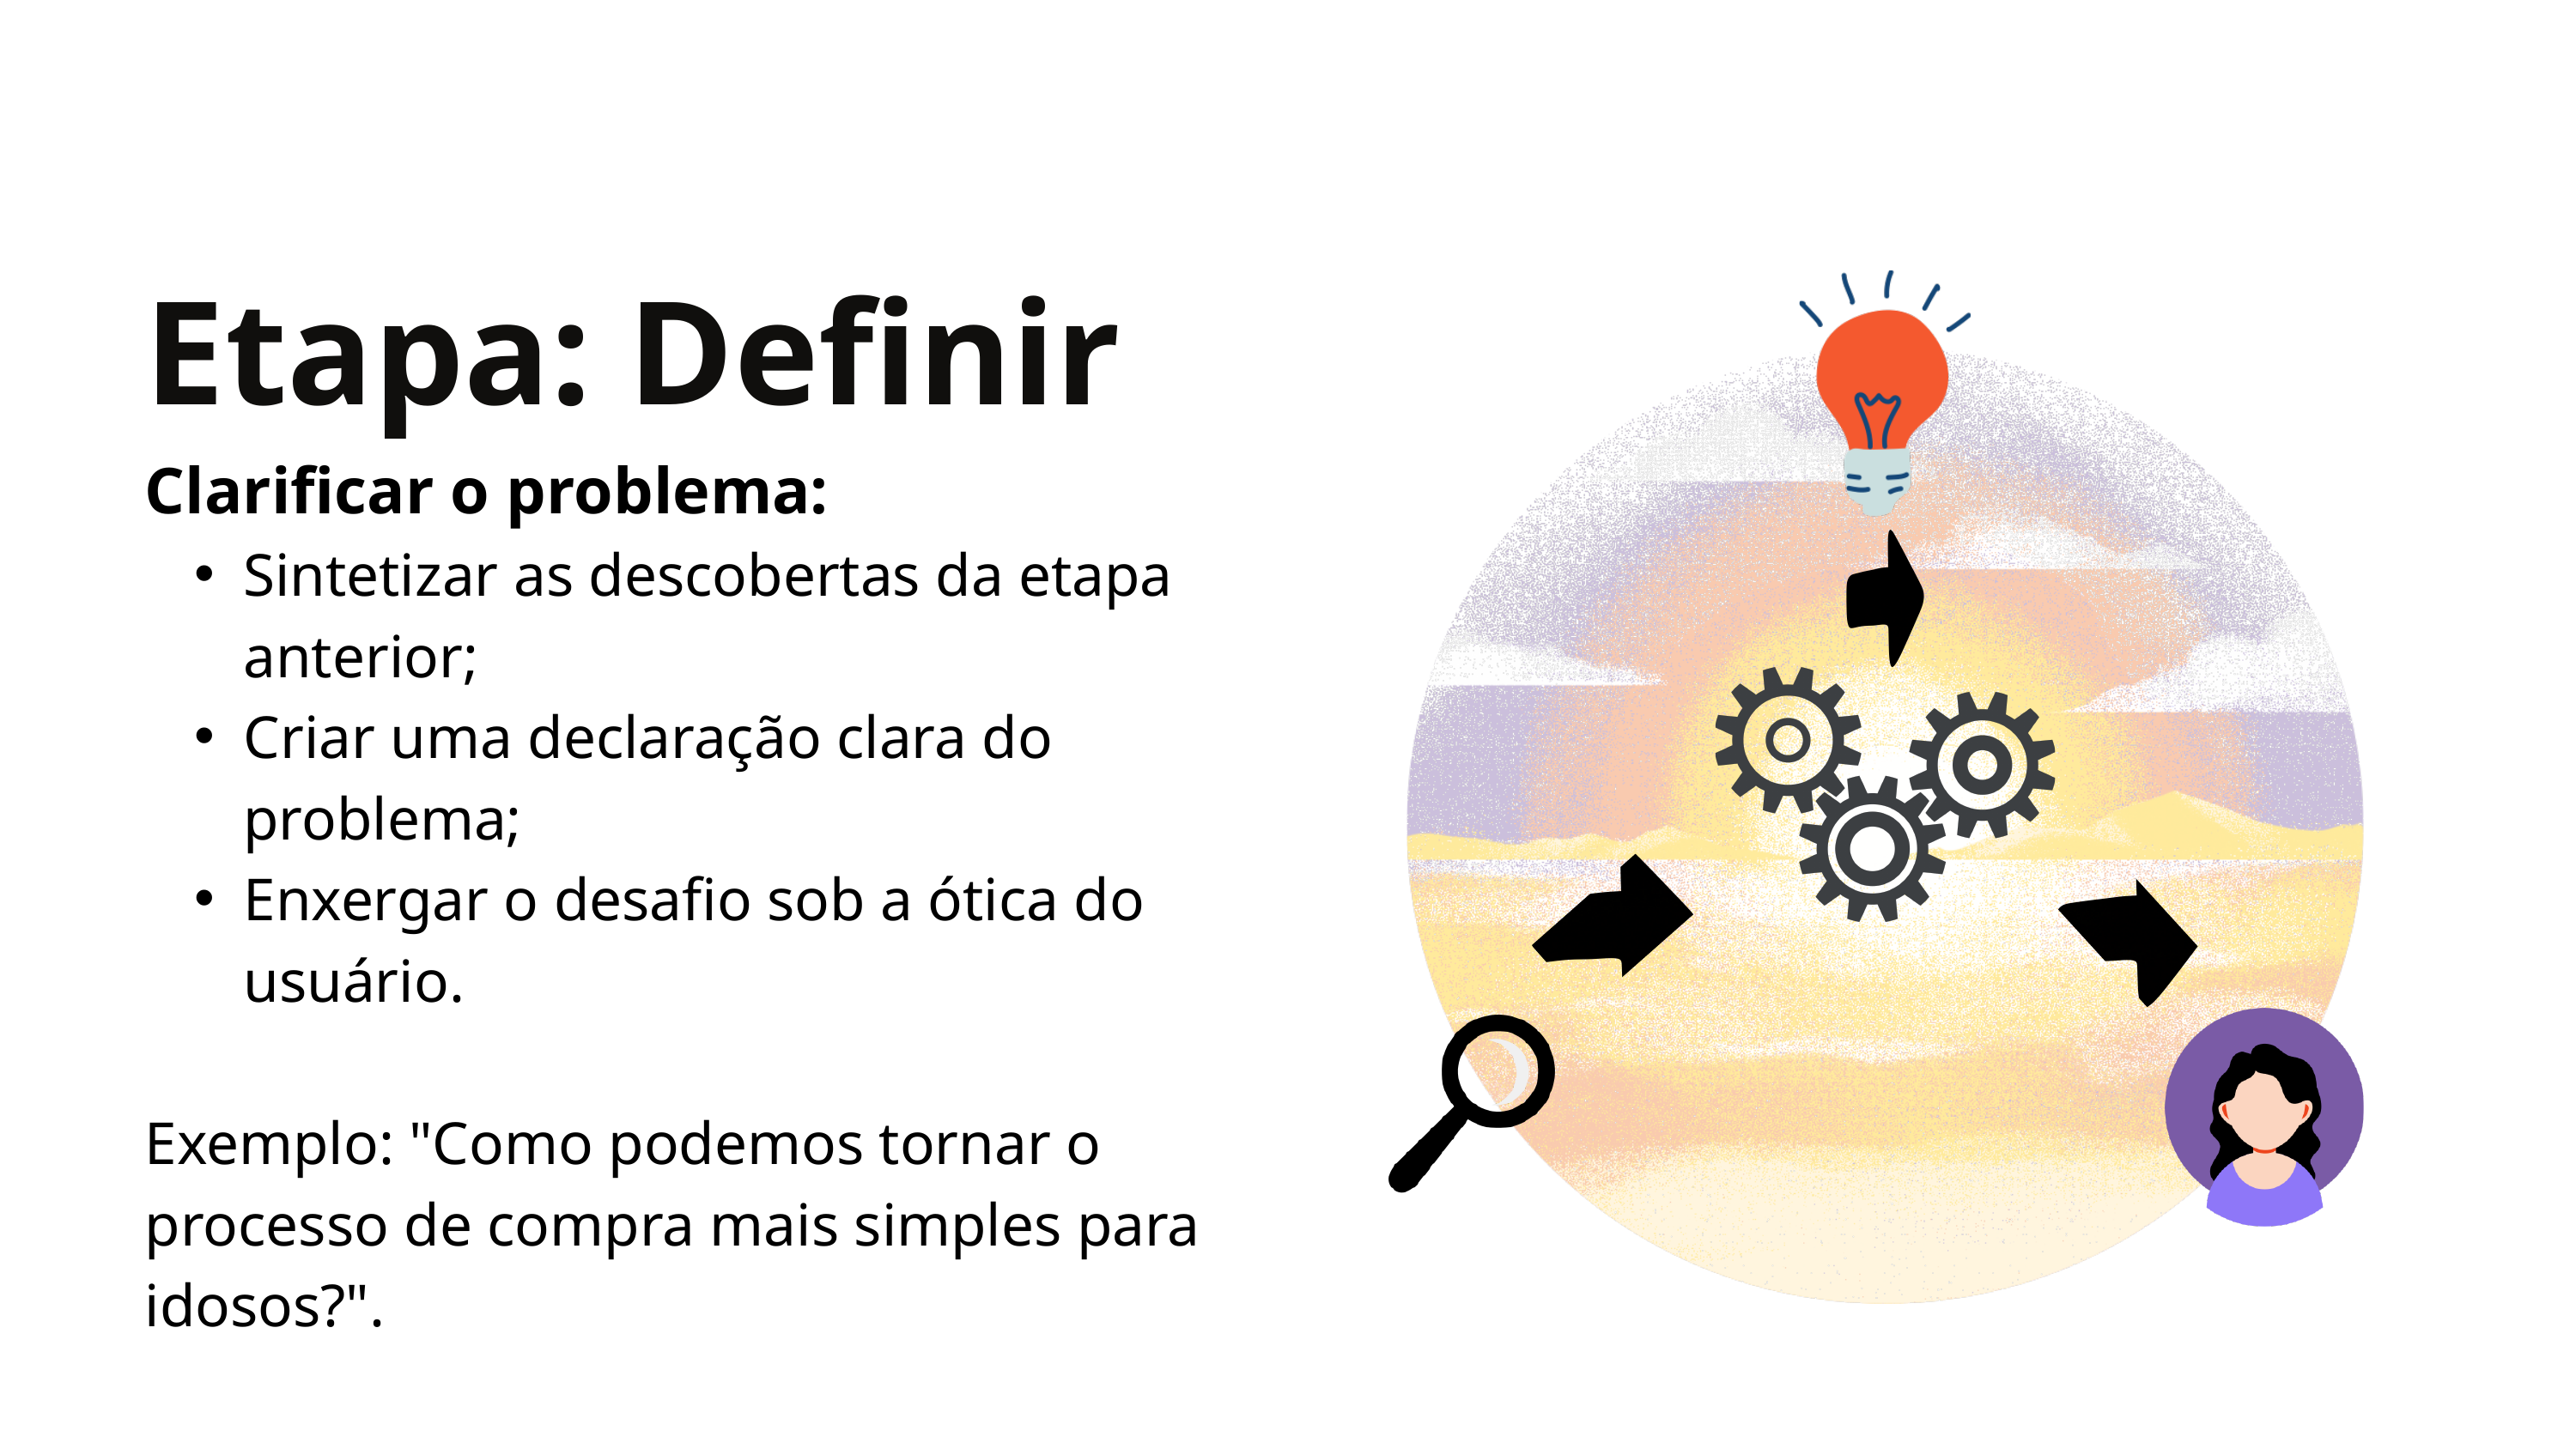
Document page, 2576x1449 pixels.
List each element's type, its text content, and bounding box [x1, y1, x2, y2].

text_box [1846, 530, 1924, 668]
text_box [1382, 1008, 1561, 1199]
text_box [2165, 1008, 2364, 1227]
text_box [2055, 853, 2207, 1009]
text_box [1406, 433, 2364, 1304]
text_box Etapa: Definir [144, 233, 2432, 433]
text_box [1799, 433, 1971, 518]
text_box Clarificar o problema: Sintetizar as descobertas da etapa anterior; Criar uma declaração clara do problema; Enxergar o desafio sob a ótica do usuário. Exemplo: "Como podemos tornar o processo de compra mais simples para idosos?". [144, 438, 1289, 1338]
text_box [1715, 667, 2056, 922]
text_box [1531, 847, 1698, 1009]
